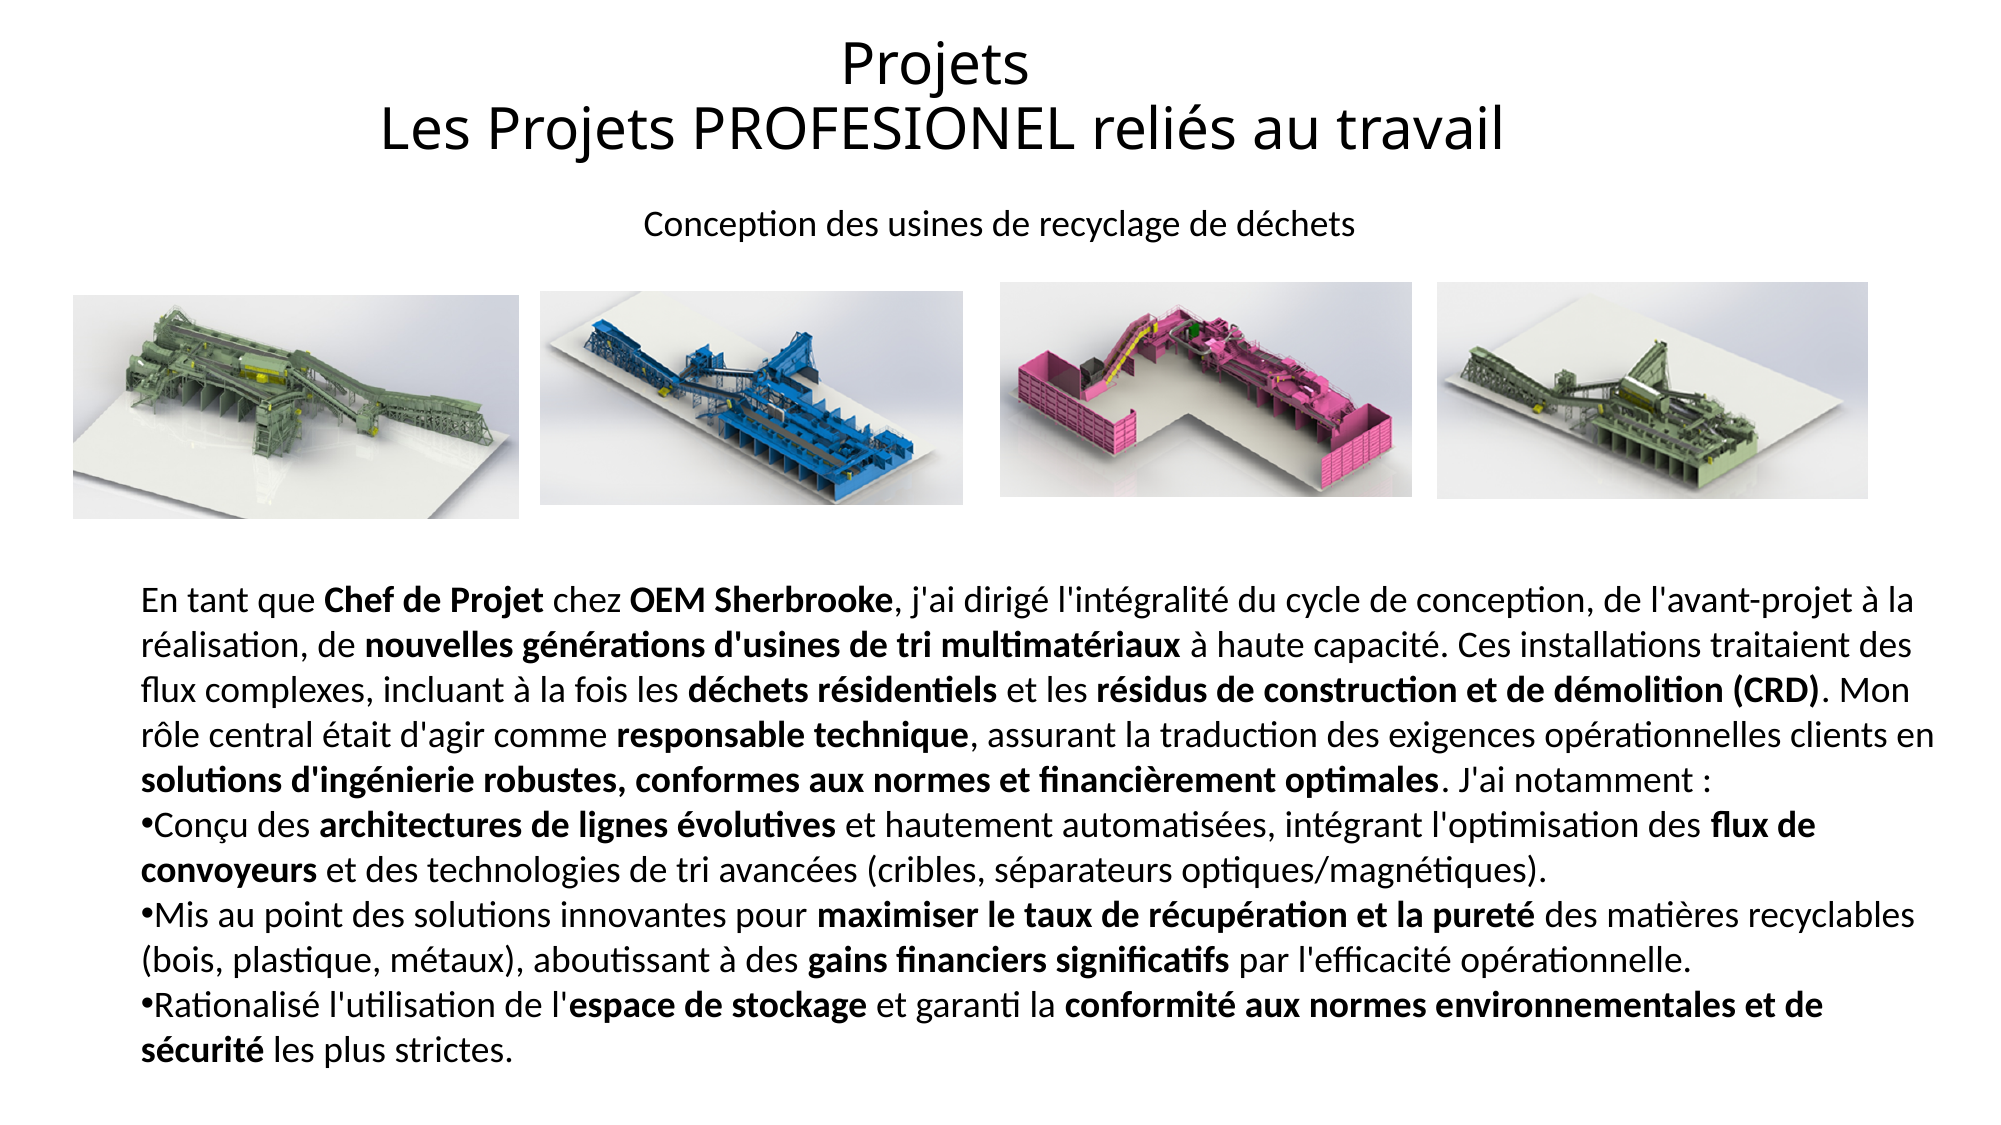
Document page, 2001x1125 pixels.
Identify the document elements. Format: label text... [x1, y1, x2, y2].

title Projets [192, 14, 1693, 79]
text_box Les Projets PROFESIONEL reliés au travail [192, 79, 1693, 170]
picture [1437, 282, 1868, 499]
picture [1000, 282, 1412, 497]
picture [540, 291, 963, 505]
text_box En tant que Chef de Projet chez OEM Sherbrooke, j'ai dirigé l'intégralité du cycle de conception, de l'avant-projet à la réalisation, de nouvelles générations d'usines de tri multimatériaux à haute capacité. Ces installations traitaient des flux complexes, incluant à la fois les déchets résidentiels et les résidus de construction et de démolition (CRD). Mon rôle central était d'agir comme responsable technique, assurant la traduction des exigences opérationnelles clients en solutions d'ingénierie robustes, conformes aux normes et financièrement optimales. J'ai notamment : Conçu des architectures de lignes évolutives et hautement automatisées, intégrant l'optimisation des flux de convoyeurs et des technologies de tri avancées (cribles, séparateurs optiques/magnétiques). Mis au point des solutions innovantes pour maximiser le taux de récupération et la pureté des matières recyclables (bois, plastique, métaux), aboutissant à des gains financiers significatifs par l'efficacité opérationnelle. Rationalisé l'utilisation de l'espace de stockage et garanti la conformité aux normes environnementales et de sécurité les plus strictes. [126, 567, 1969, 1078]
text_box Conception des usines de recyclage de déchets [628, 191, 1372, 252]
picture [73, 295, 519, 519]
